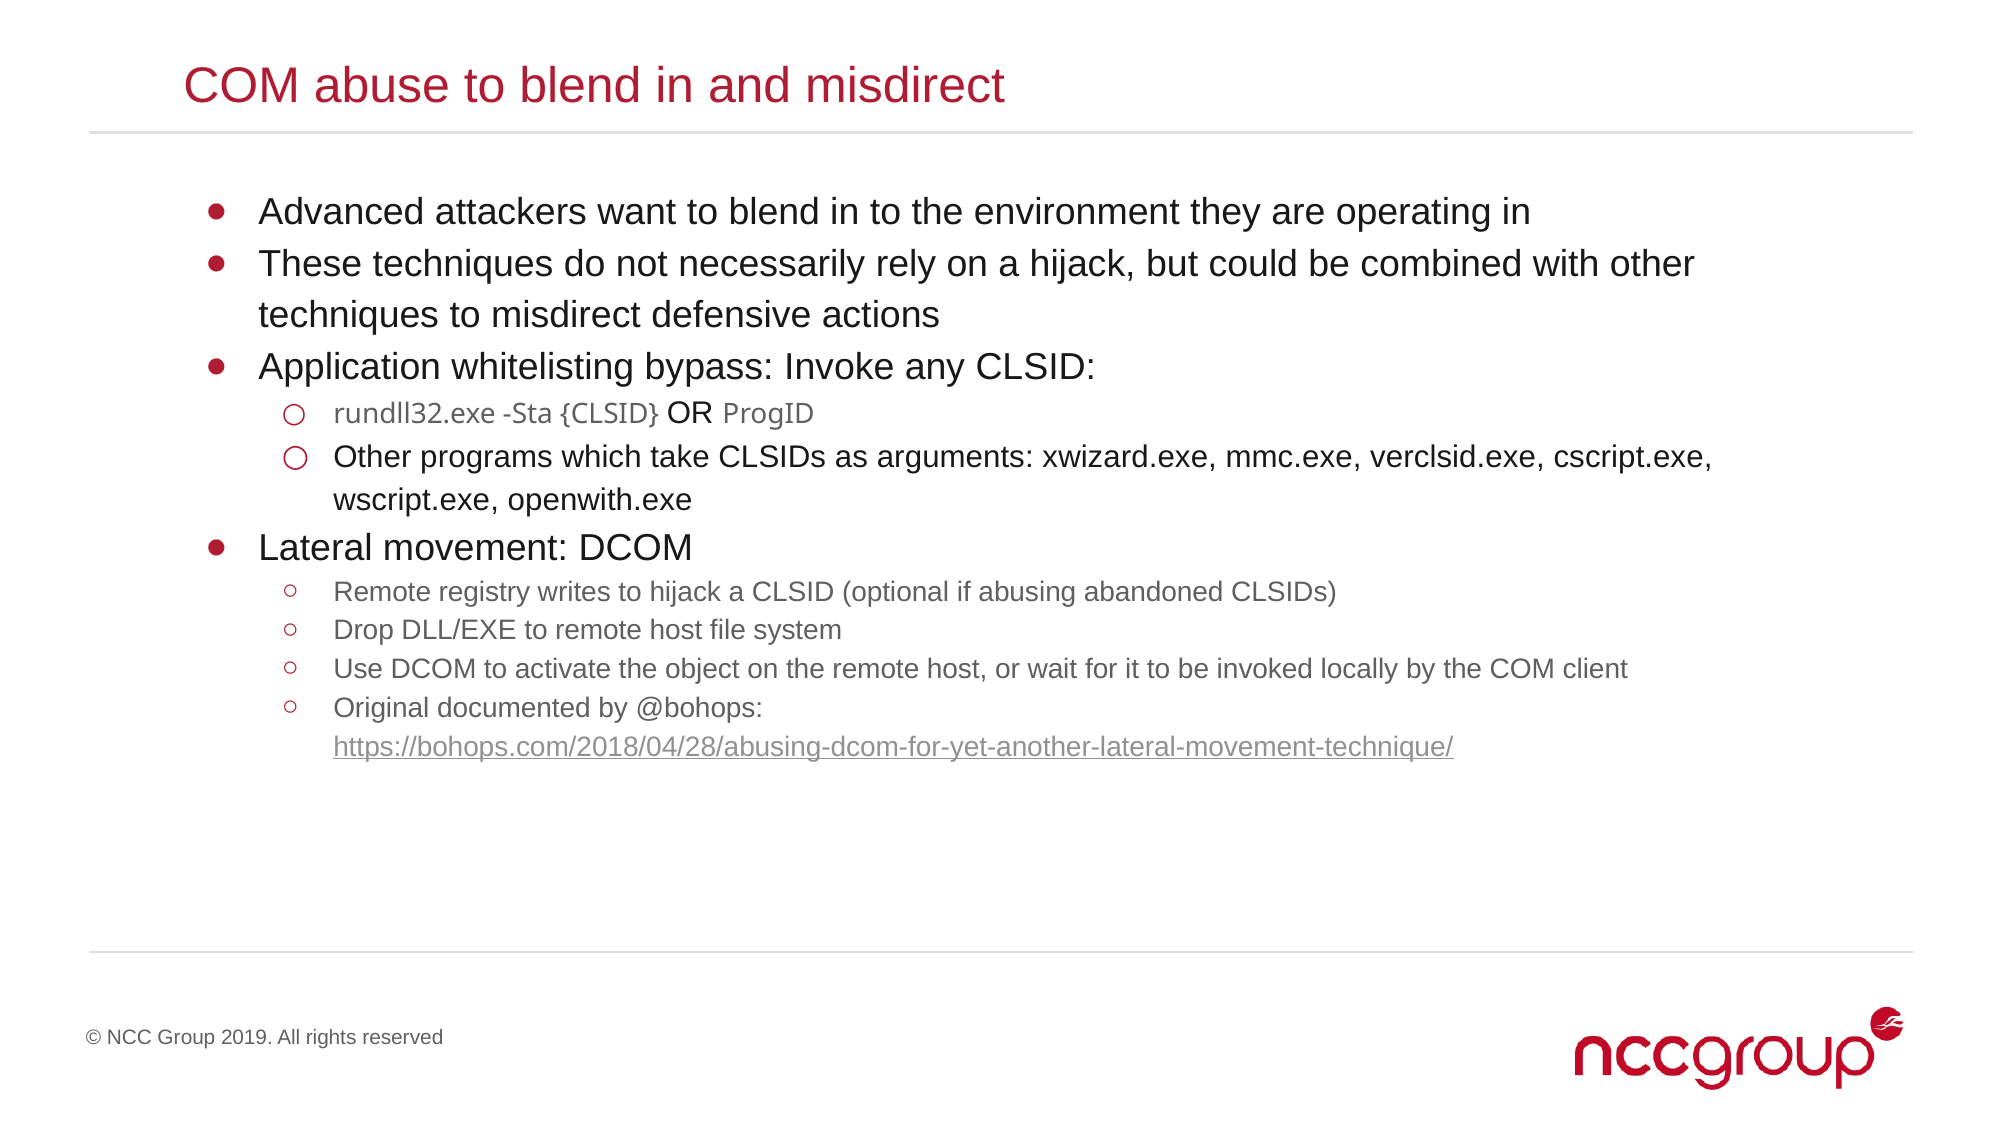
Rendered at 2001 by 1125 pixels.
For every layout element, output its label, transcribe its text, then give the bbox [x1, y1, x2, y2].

picture [1553, 992, 1920, 1115]
list Advanced attackers want to blend in to the environment they are operating in These techniques do not necessarily rely on a hijack, but could be combined with other techniques to misdirect defensive actions Application whitelisting bypass: Invoke any CLSID: rundll32.exe -Sta {CLSID} OR ProgID Other programs which take CLSIDs as arguments: xwizard.exe, mmc.exe, verclsid.exe, cscript.exe, wscript.exe, openwith.exe Lateral movement: DCOM Remote registry writes to hijack a CLSID (optional if abusing abandoned CLSIDs) Drop DLL/EXE to remote host file system Use DCOM to activate the object on the remote host, or wait for it to be invoked locally by the COM client Original documented by @bohops: https://bohops.com/2018/04/28/abusing-dcom-for-yet-another-lateral-movement-technique/ [168, 172, 1821, 869]
list COM abuse to blend in and misdirect [168, 51, 1821, 119]
